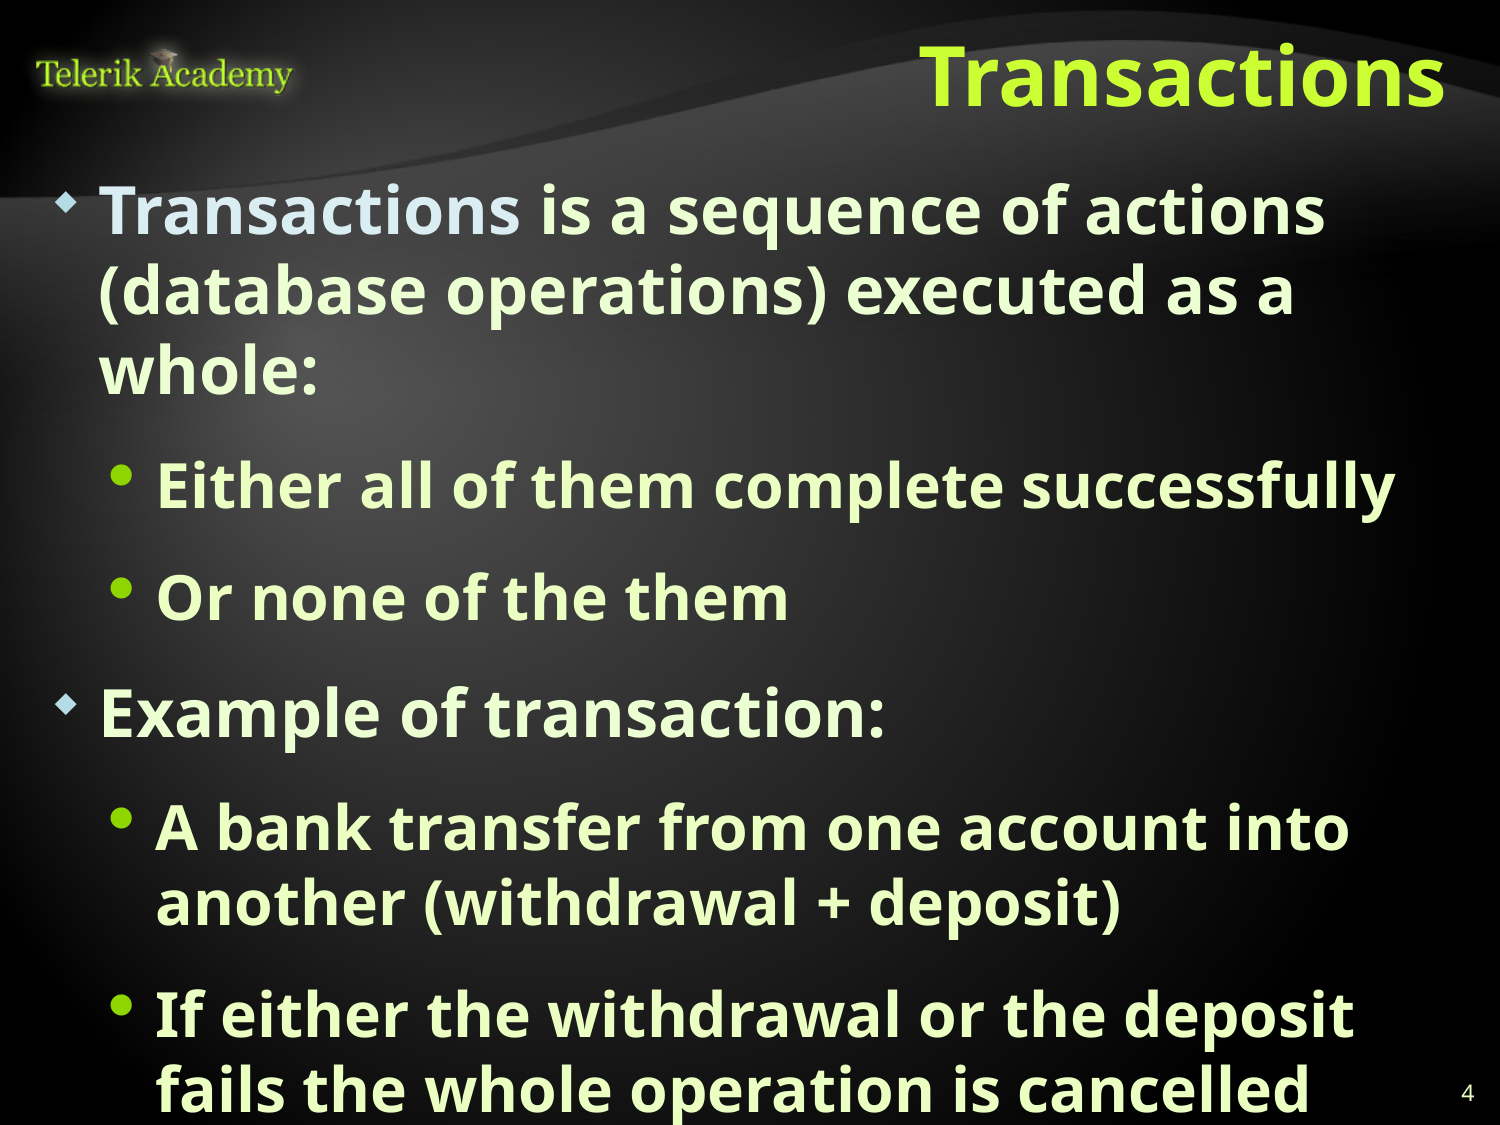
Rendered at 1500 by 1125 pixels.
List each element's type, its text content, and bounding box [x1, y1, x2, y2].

title Transactions [300, 12, 1463, 150]
list Transactions is a sequence of actions (database operations) executed as a whole: Either all of them complete successfully Or none of the them Example of transaction: A bank transfer from one account into another (withdrawal + deposit) If either the withdrawal or the deposit fails the whole operation is cancelled [37, 160, 1463, 1100]
picture [0, 0, 1500, 1125]
text_box 4 [1414, 1075, 1490, 1113]
